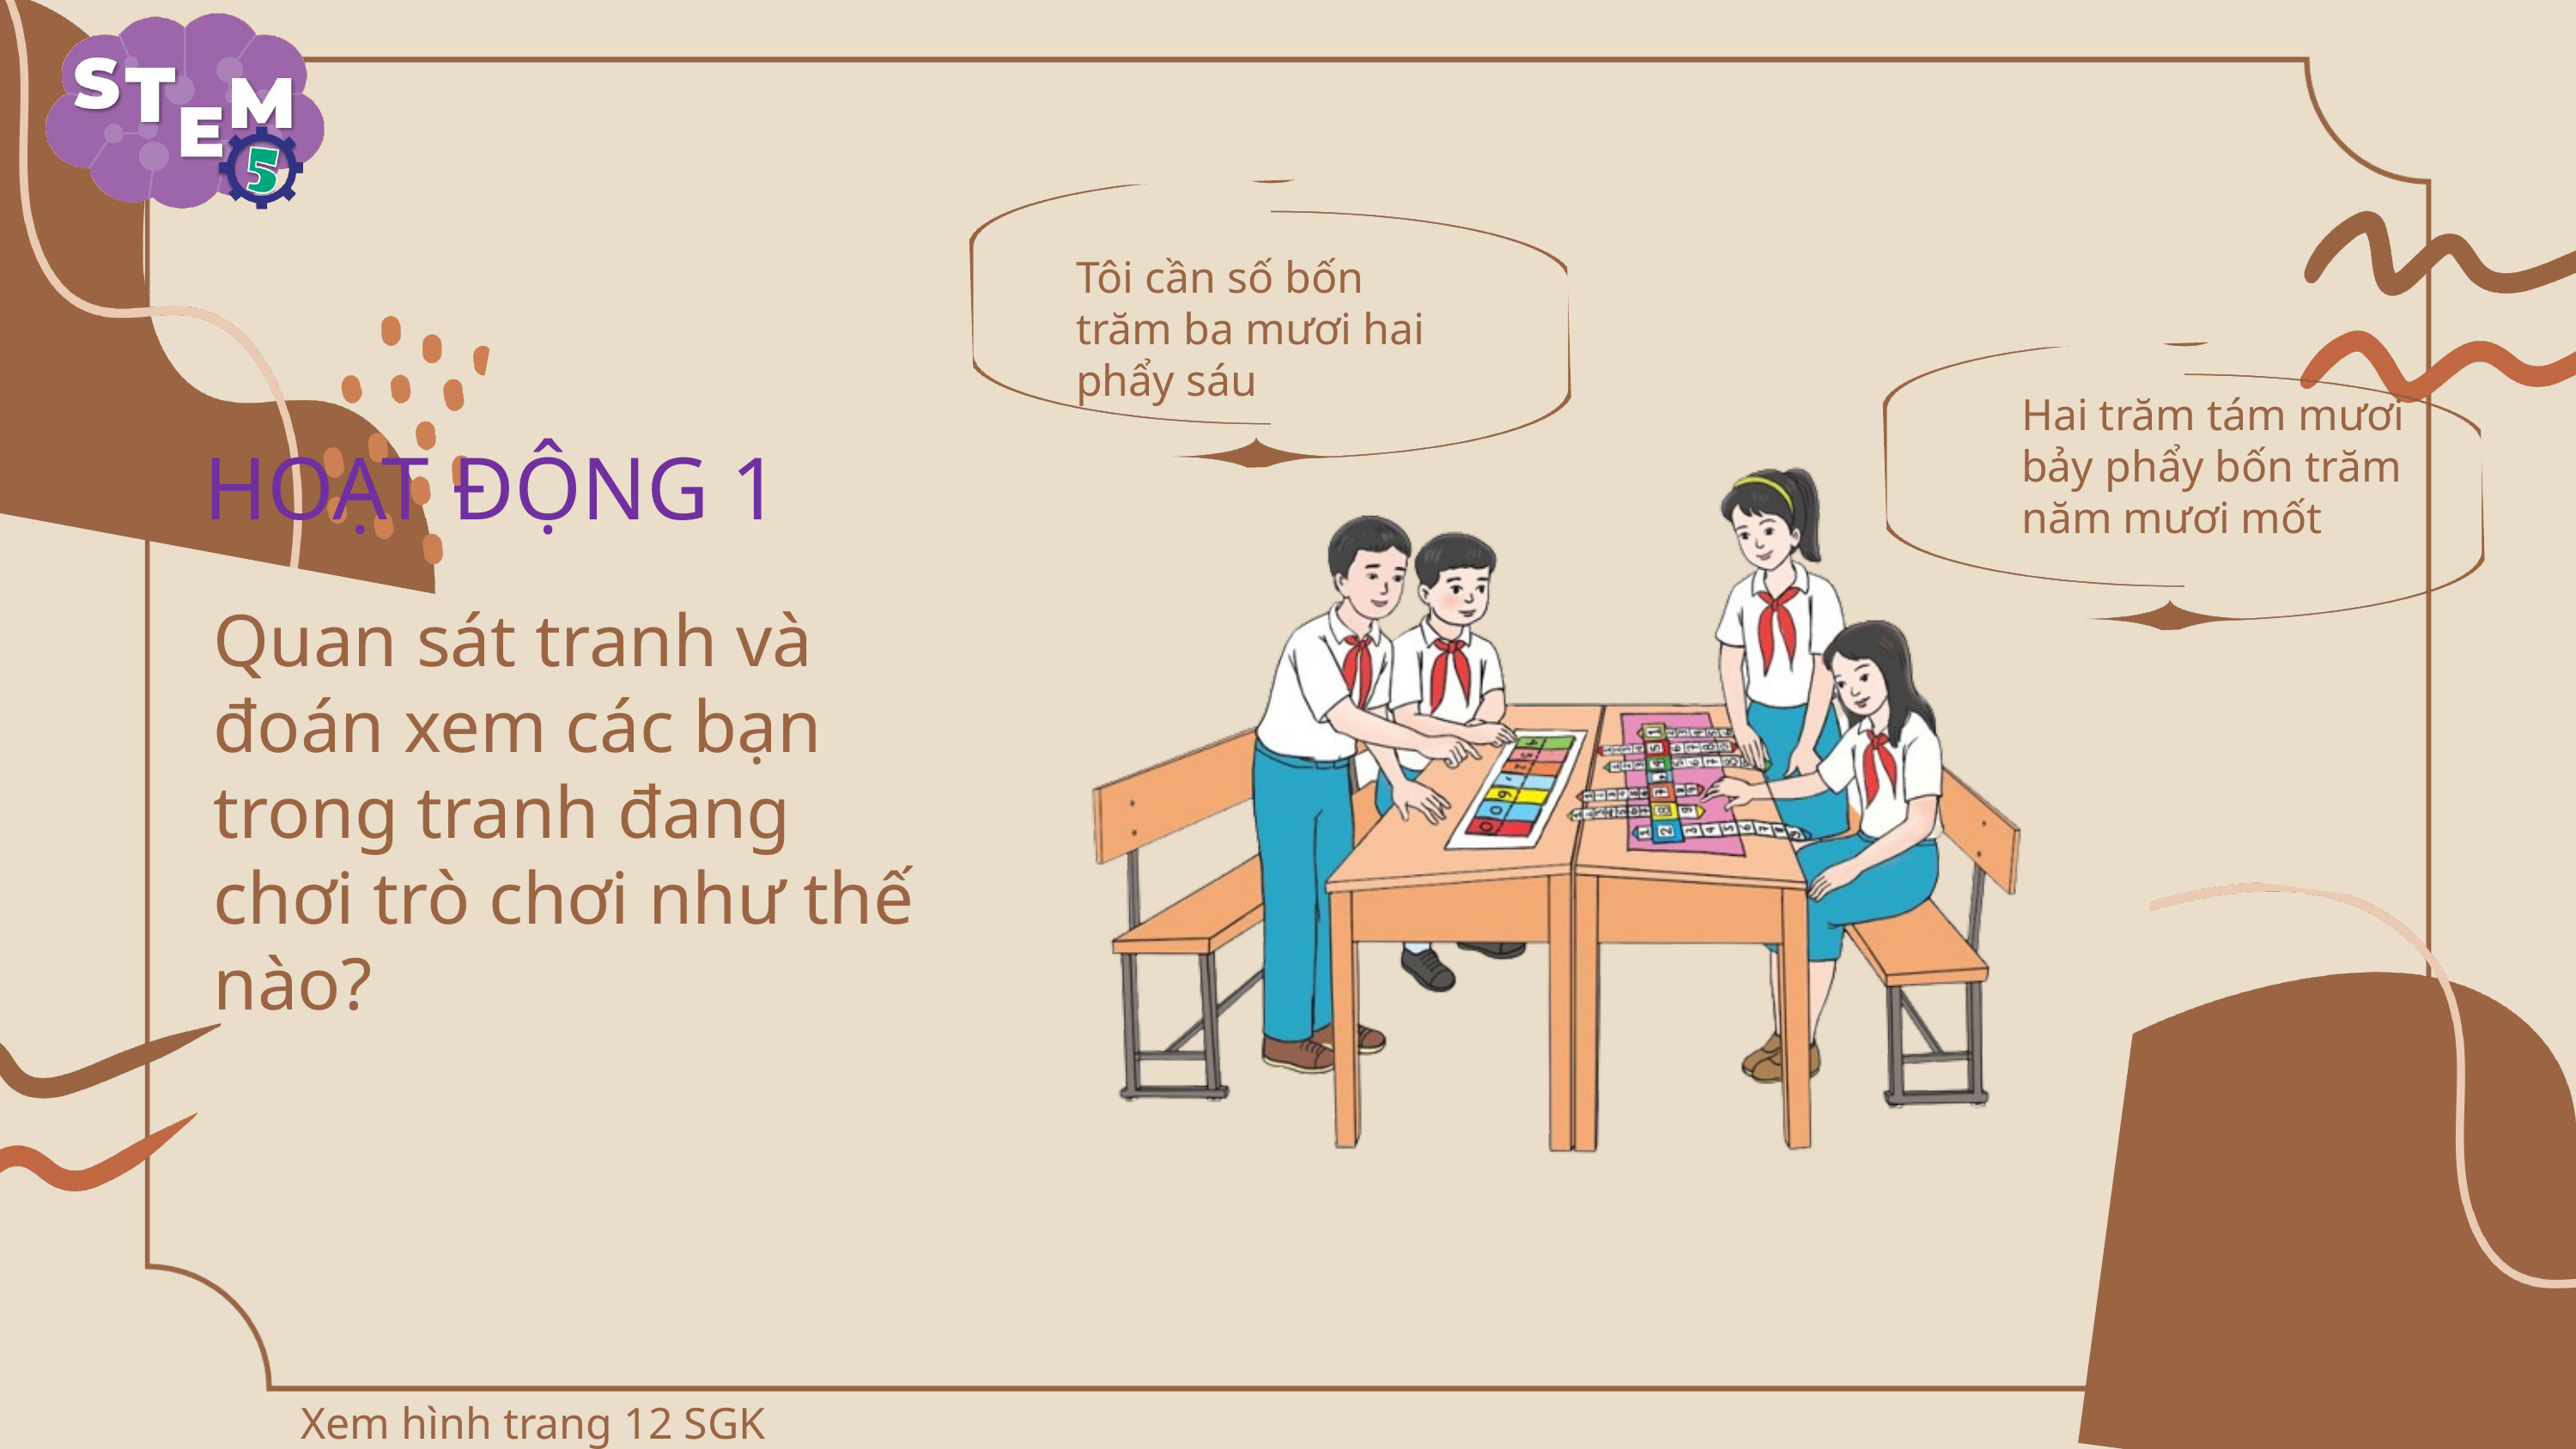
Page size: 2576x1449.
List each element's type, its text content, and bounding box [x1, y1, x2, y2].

text_box [968, 171, 1573, 476]
text_box [0, 1013, 222, 1210]
text_box [0, 0, 550, 596]
text_box Tôi cần số bốn trăm ba mươi hai phẩy sáu [1076, 249, 1460, 405]
text_box Xem hình trang 12 SGK [301, 1396, 1025, 1448]
text_box [1880, 334, 2487, 634]
picture [1080, 438, 2036, 1159]
text_box [144, 57, 2432, 1391]
text_box [2300, 208, 2576, 406]
text_box HOẠT ĐỘNG 1 [204, 433, 873, 537]
text_box Quan sát tranh và đoán xem các bạn trong tranh đang chơi trò chơi như thế nào? [213, 595, 941, 1025]
picture [42, 10, 335, 217]
text_box [2078, 868, 2576, 1449]
